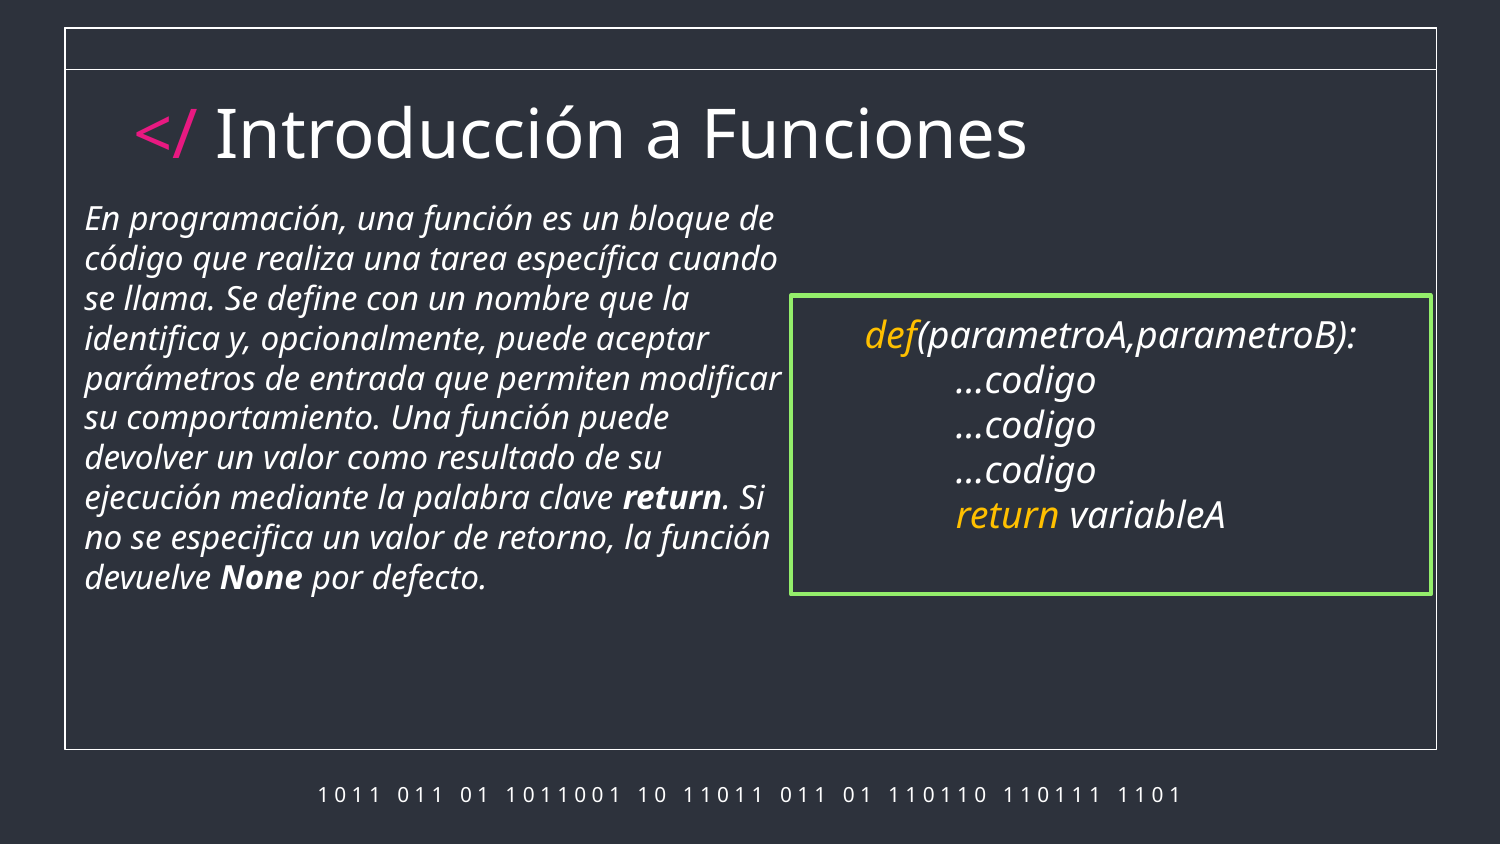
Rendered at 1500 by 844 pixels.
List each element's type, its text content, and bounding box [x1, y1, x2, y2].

text_box def(parametroA,parametroB): …codigo …codigo …codigo return variableA [789, 293, 1433, 596]
subtitle En programación, una función es un bloque de código que realiza una tarea específica cuando se llama. Se define con un nombre que la identifica y, opcionalmente, puede aceptar parámetros de entrada que permiten modificar su comportamiento. Una función puede devolver un valor como resultado de su ejecución mediante la palabra clave return. Si no se especifica un valor de retorno, la función devuelve None por defecto. [69, 182, 811, 744]
title </ Introducción a Funciones [118, 75, 1382, 170]
